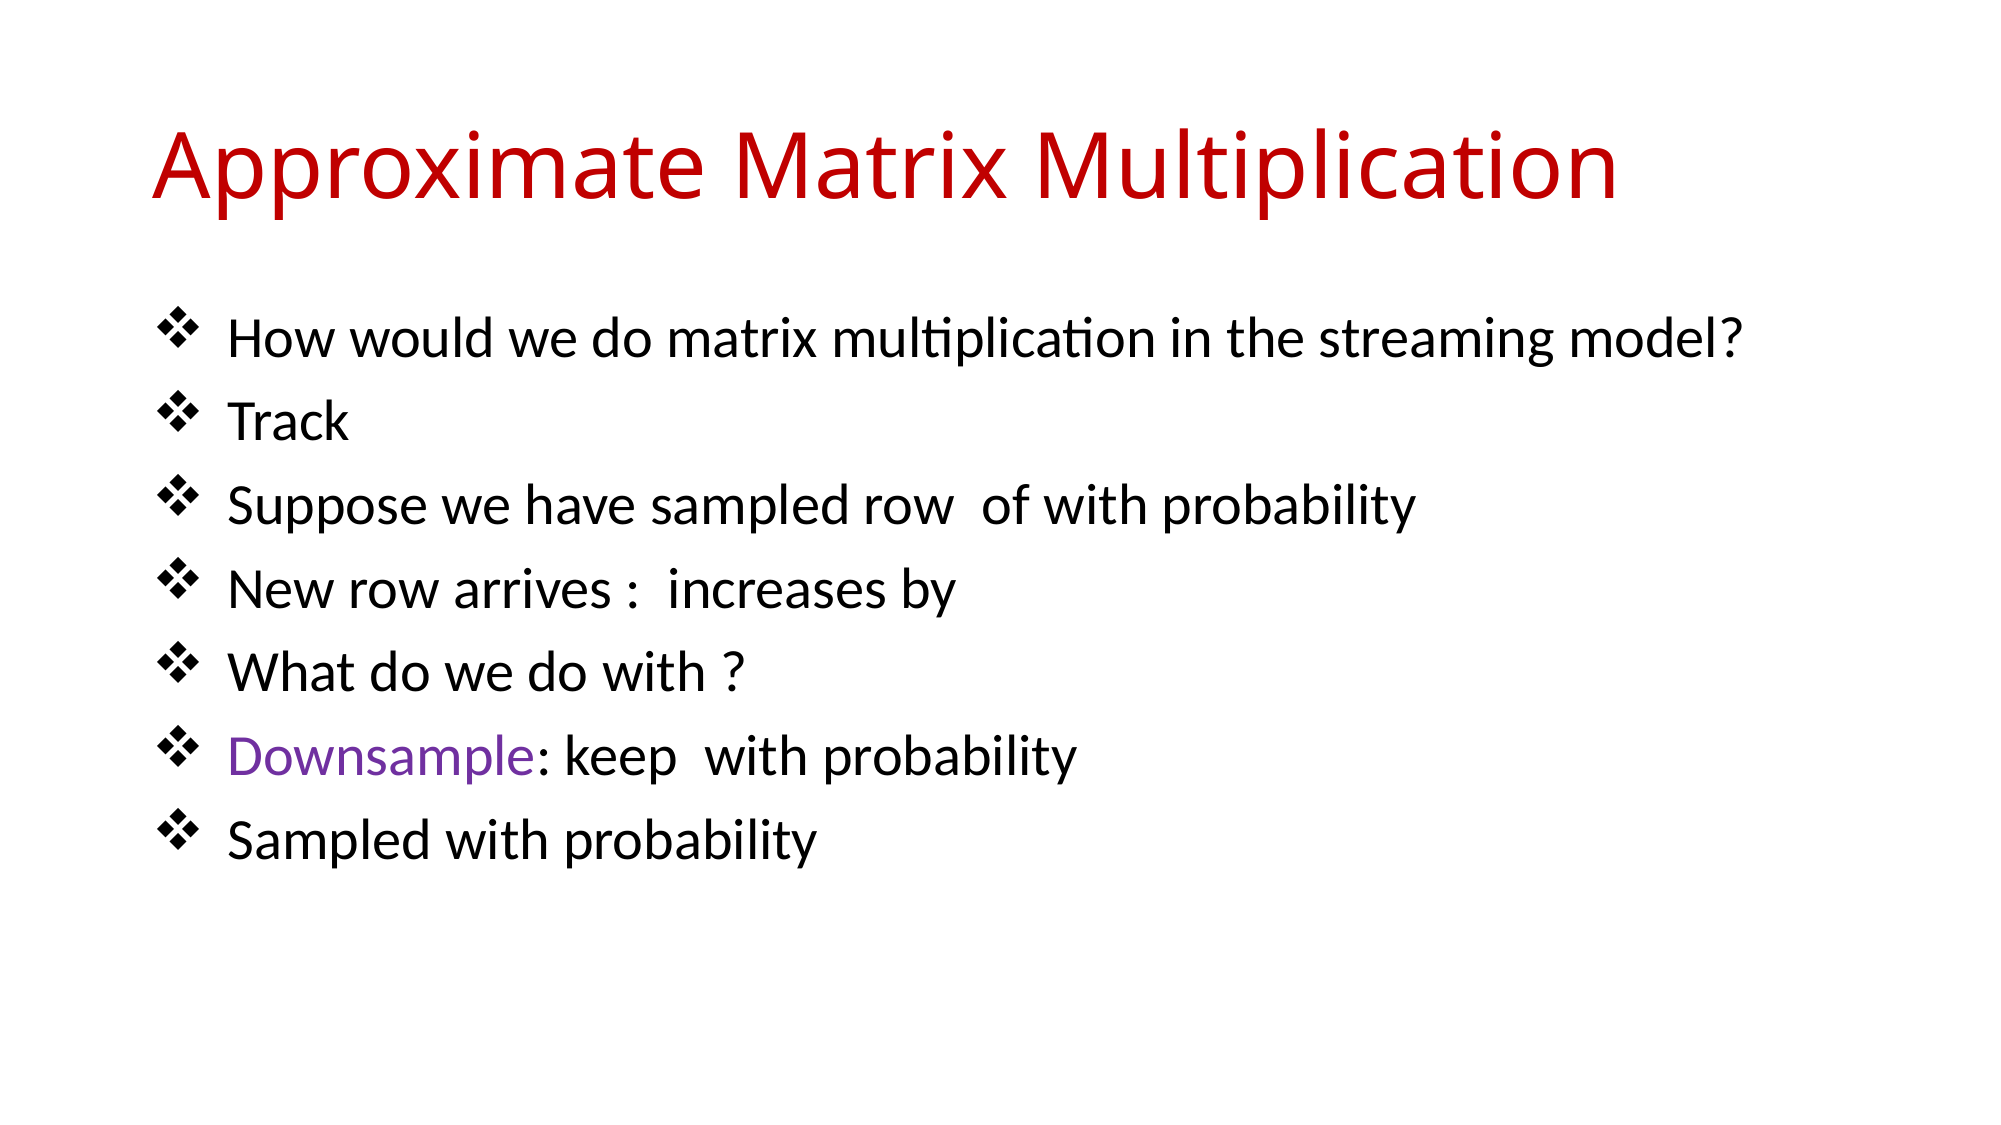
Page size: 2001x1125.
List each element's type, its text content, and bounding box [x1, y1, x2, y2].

title Approximate Matrix Multiplication [137, 59, 1863, 278]
